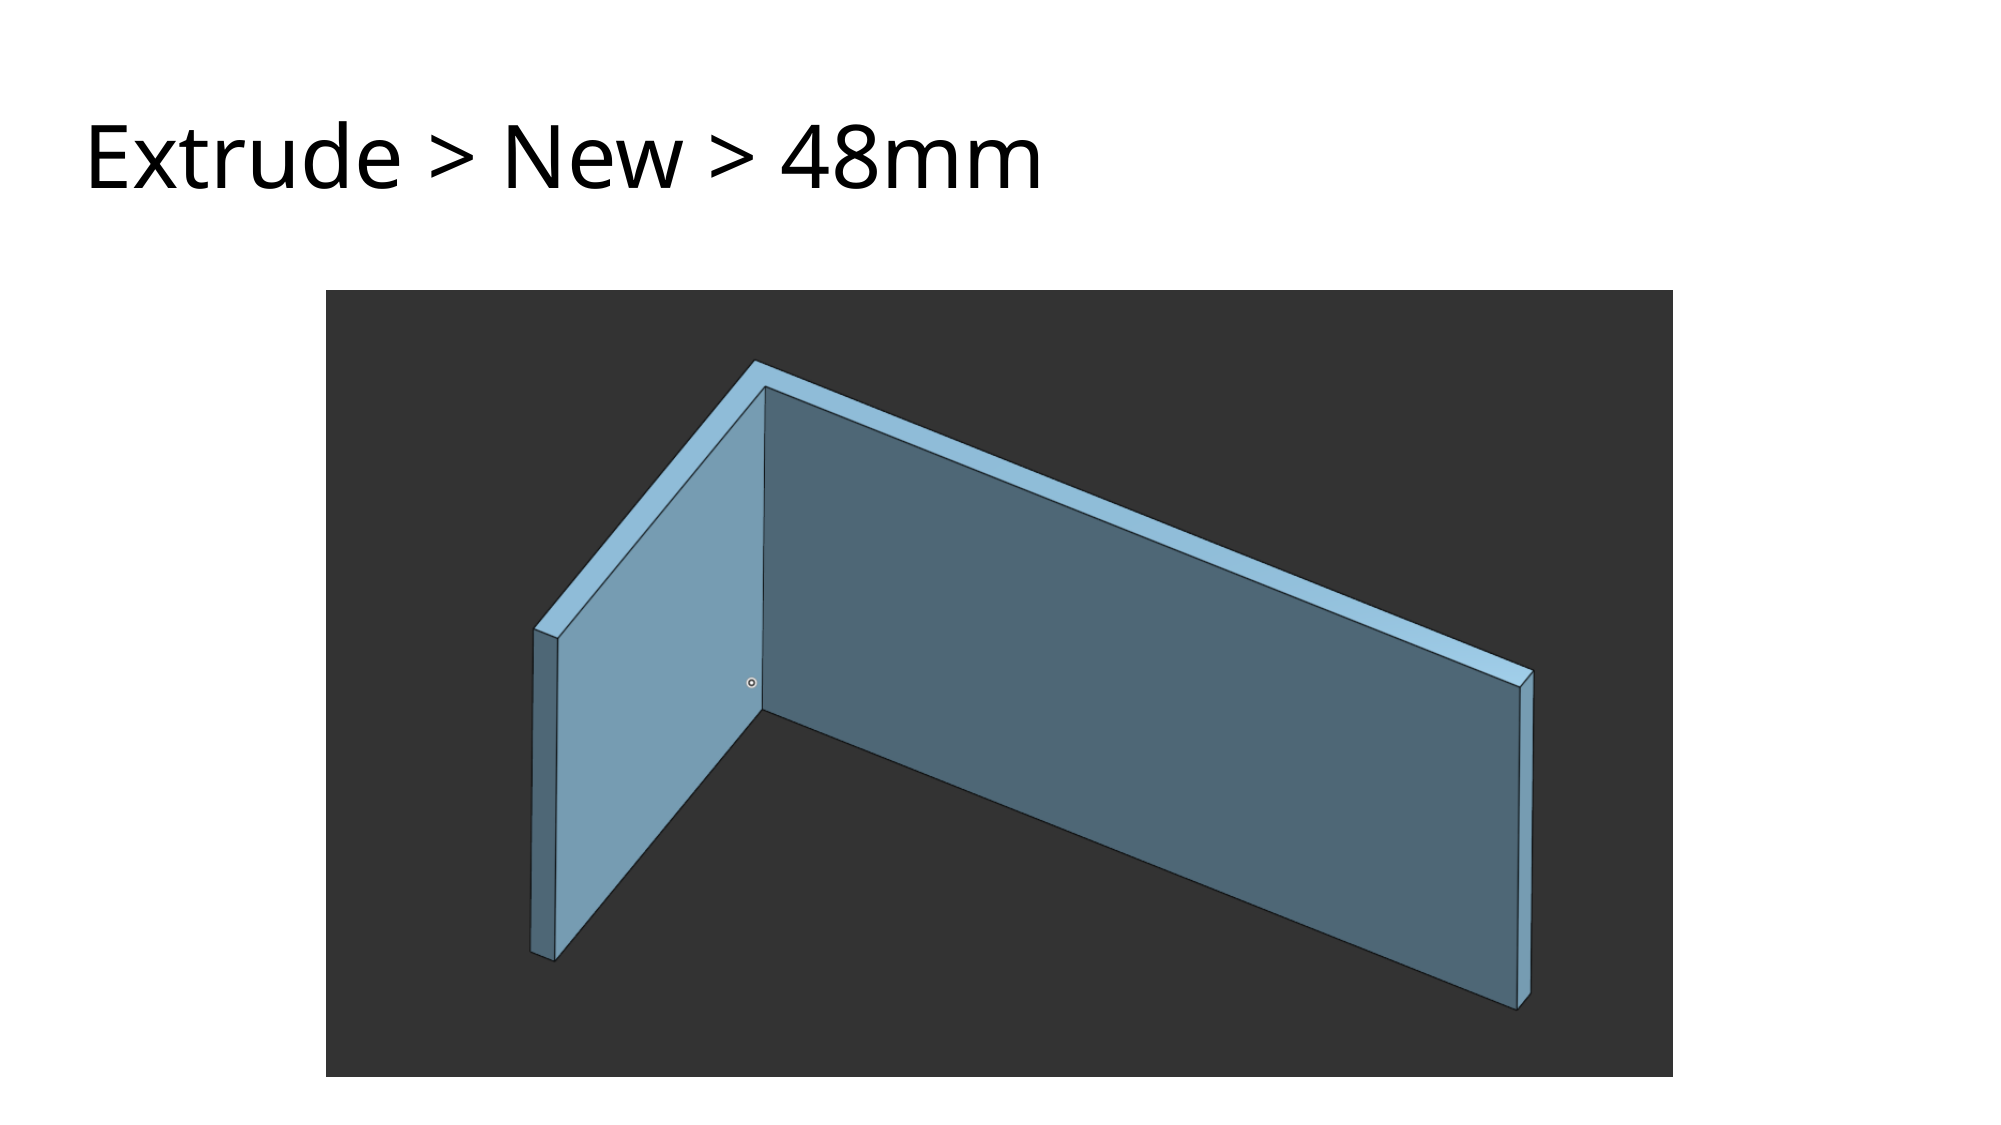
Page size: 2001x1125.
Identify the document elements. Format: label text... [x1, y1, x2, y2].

picture [326, 289, 1674, 1078]
title Extrude > New > 48mm [68, 97, 1932, 223]
